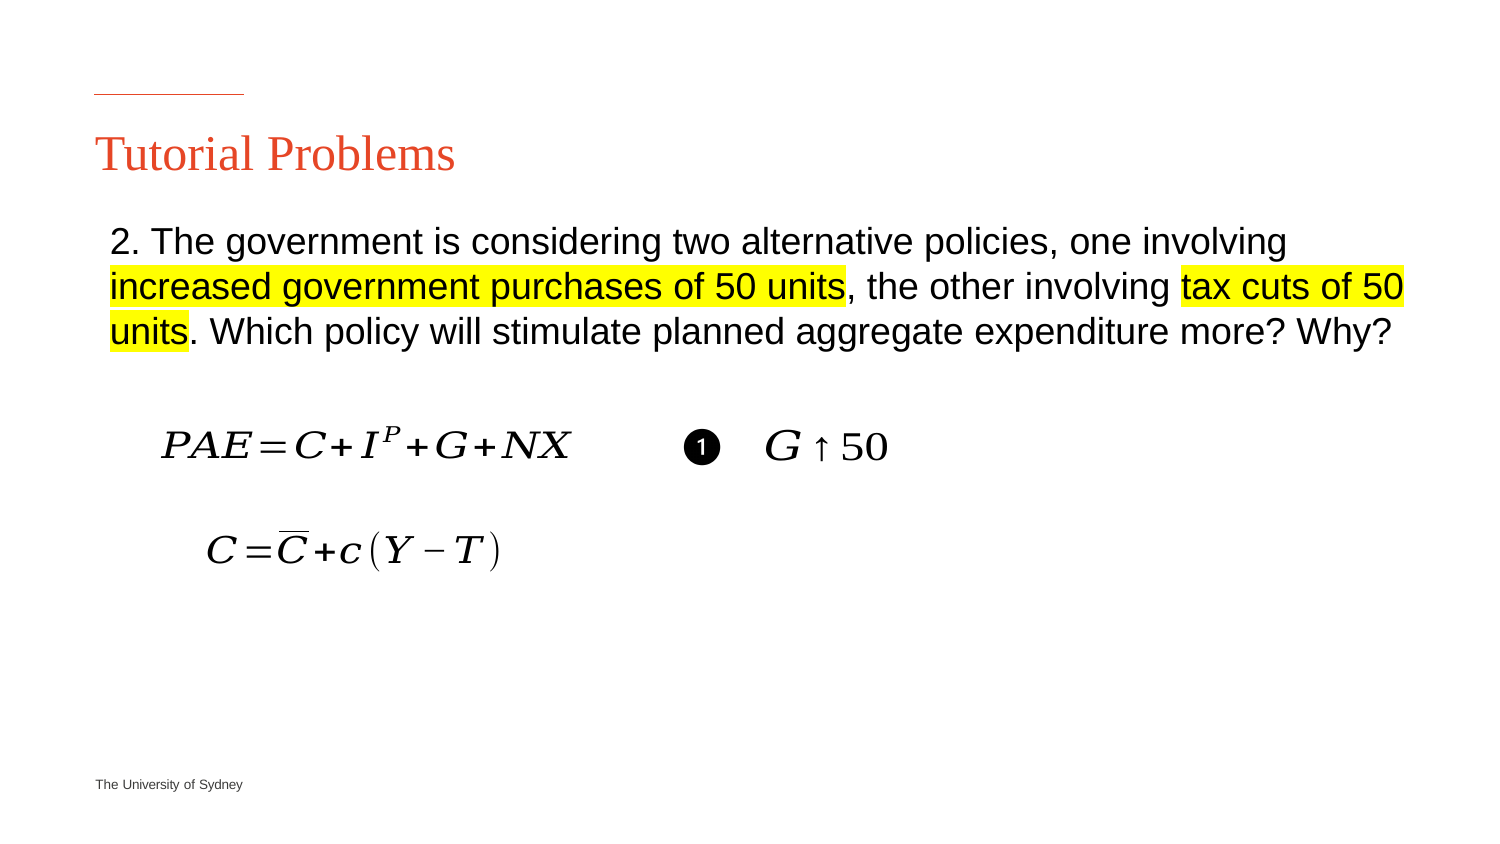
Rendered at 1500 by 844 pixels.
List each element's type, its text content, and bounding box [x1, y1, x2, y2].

picture [679, 424, 726, 471]
text_box 2. The government is considering two alternative policies, one involving increased government purchases of 50 units, the other involving tax cuts of 50 units. Which policy will stimulate planned aggregate expenditure more? Why? [94, 209, 1459, 360]
title Tutorial Problems [94, 120, 1406, 182]
